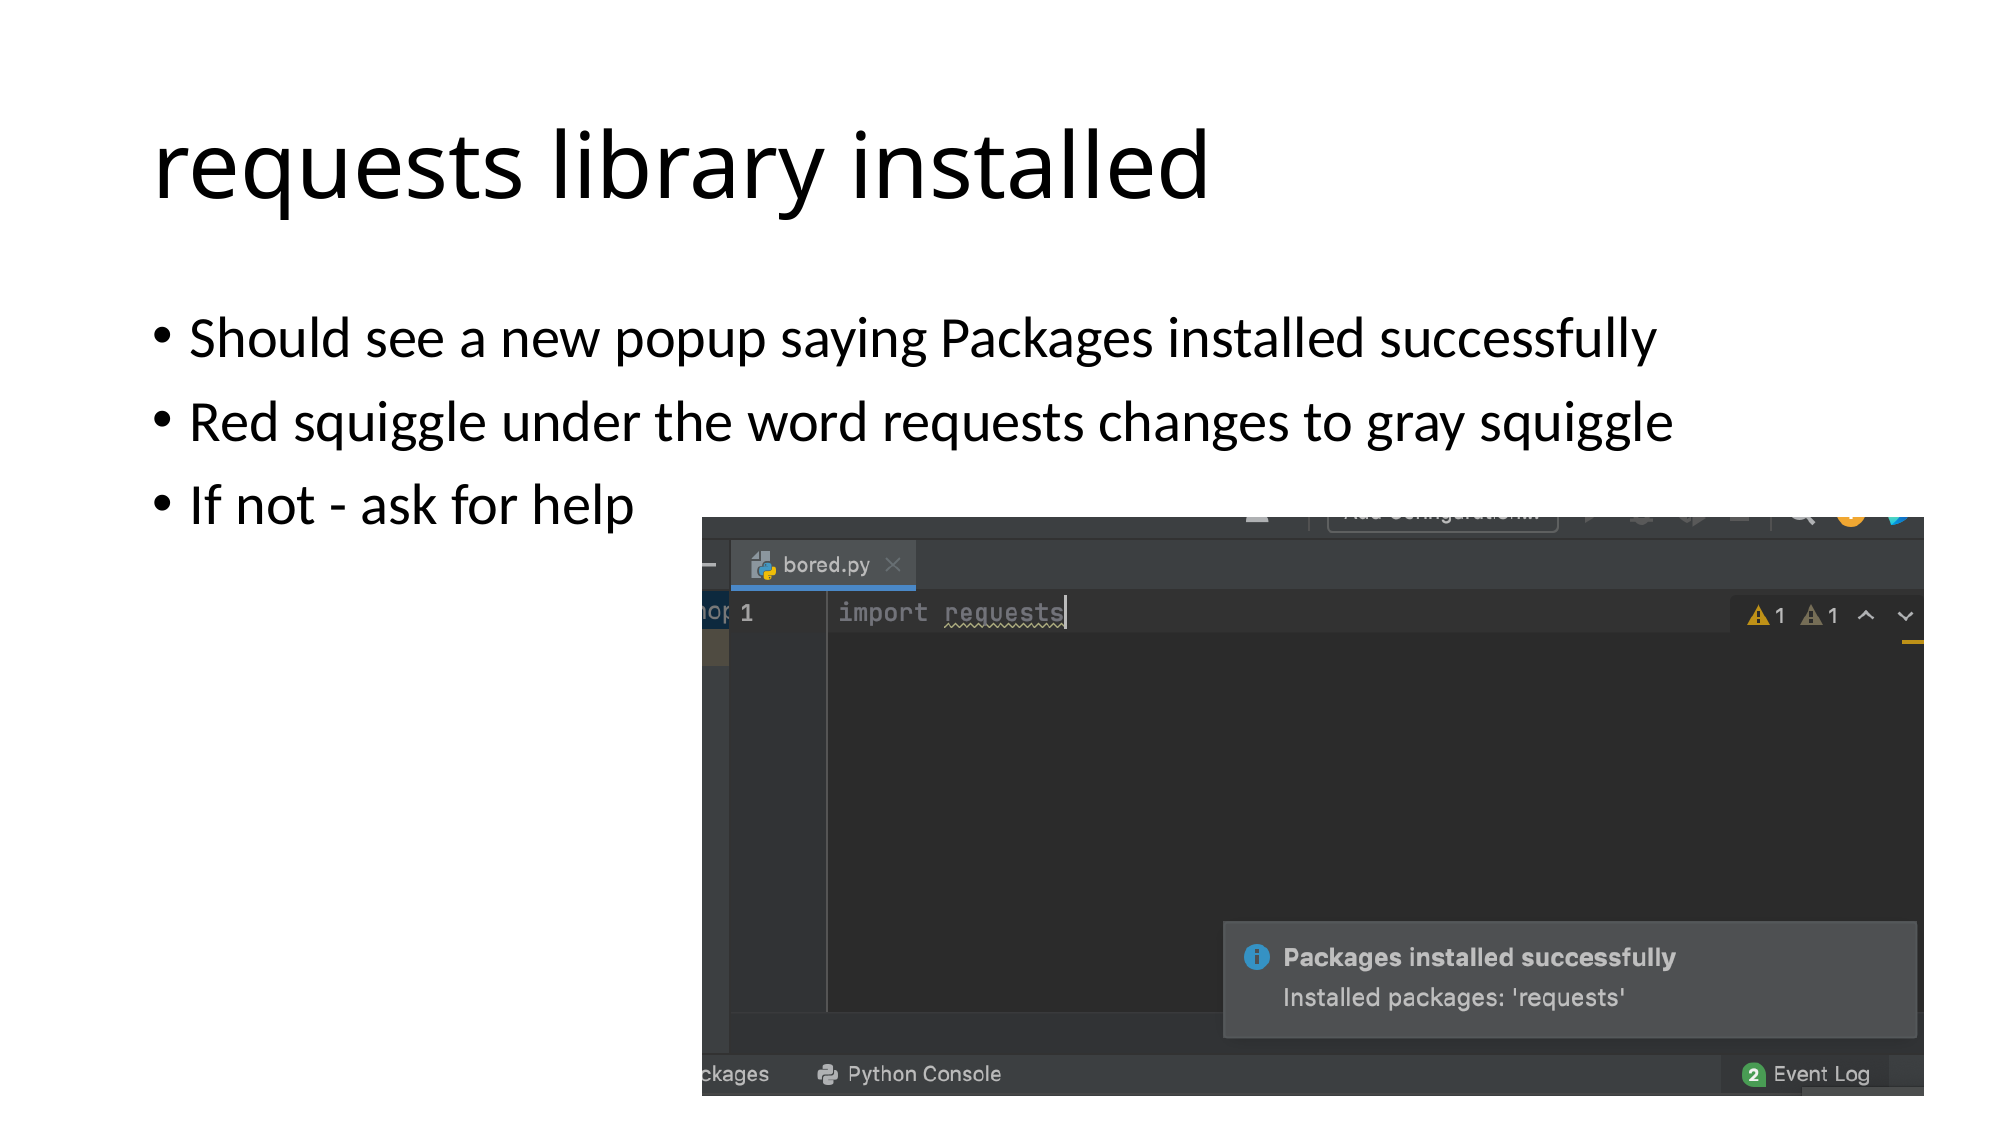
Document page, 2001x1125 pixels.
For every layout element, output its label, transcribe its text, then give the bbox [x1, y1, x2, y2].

picture [702, 517, 1924, 1096]
title requests library installed [137, 59, 1863, 278]
list Should see a new popup saying Packages installed successfully Red squiggle under the word requests changes to gray squiggle If not - ask for help [137, 299, 1863, 1014]
